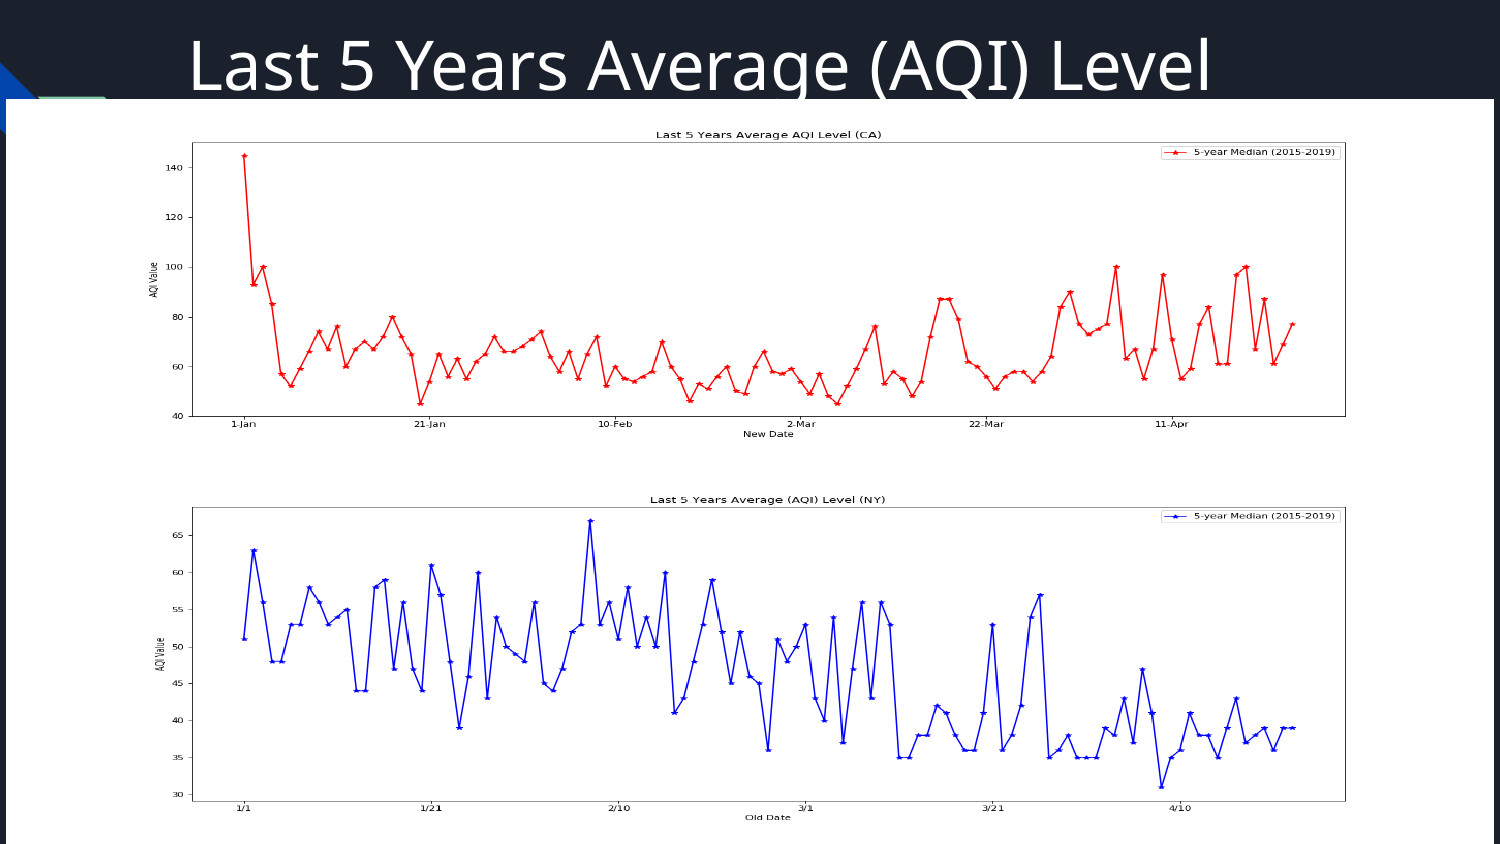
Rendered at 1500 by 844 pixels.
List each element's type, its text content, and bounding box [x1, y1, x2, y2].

title Last 5 Years Average (AQI) Level [172, 6, 1328, 98]
picture [5, 99, 1494, 844]
